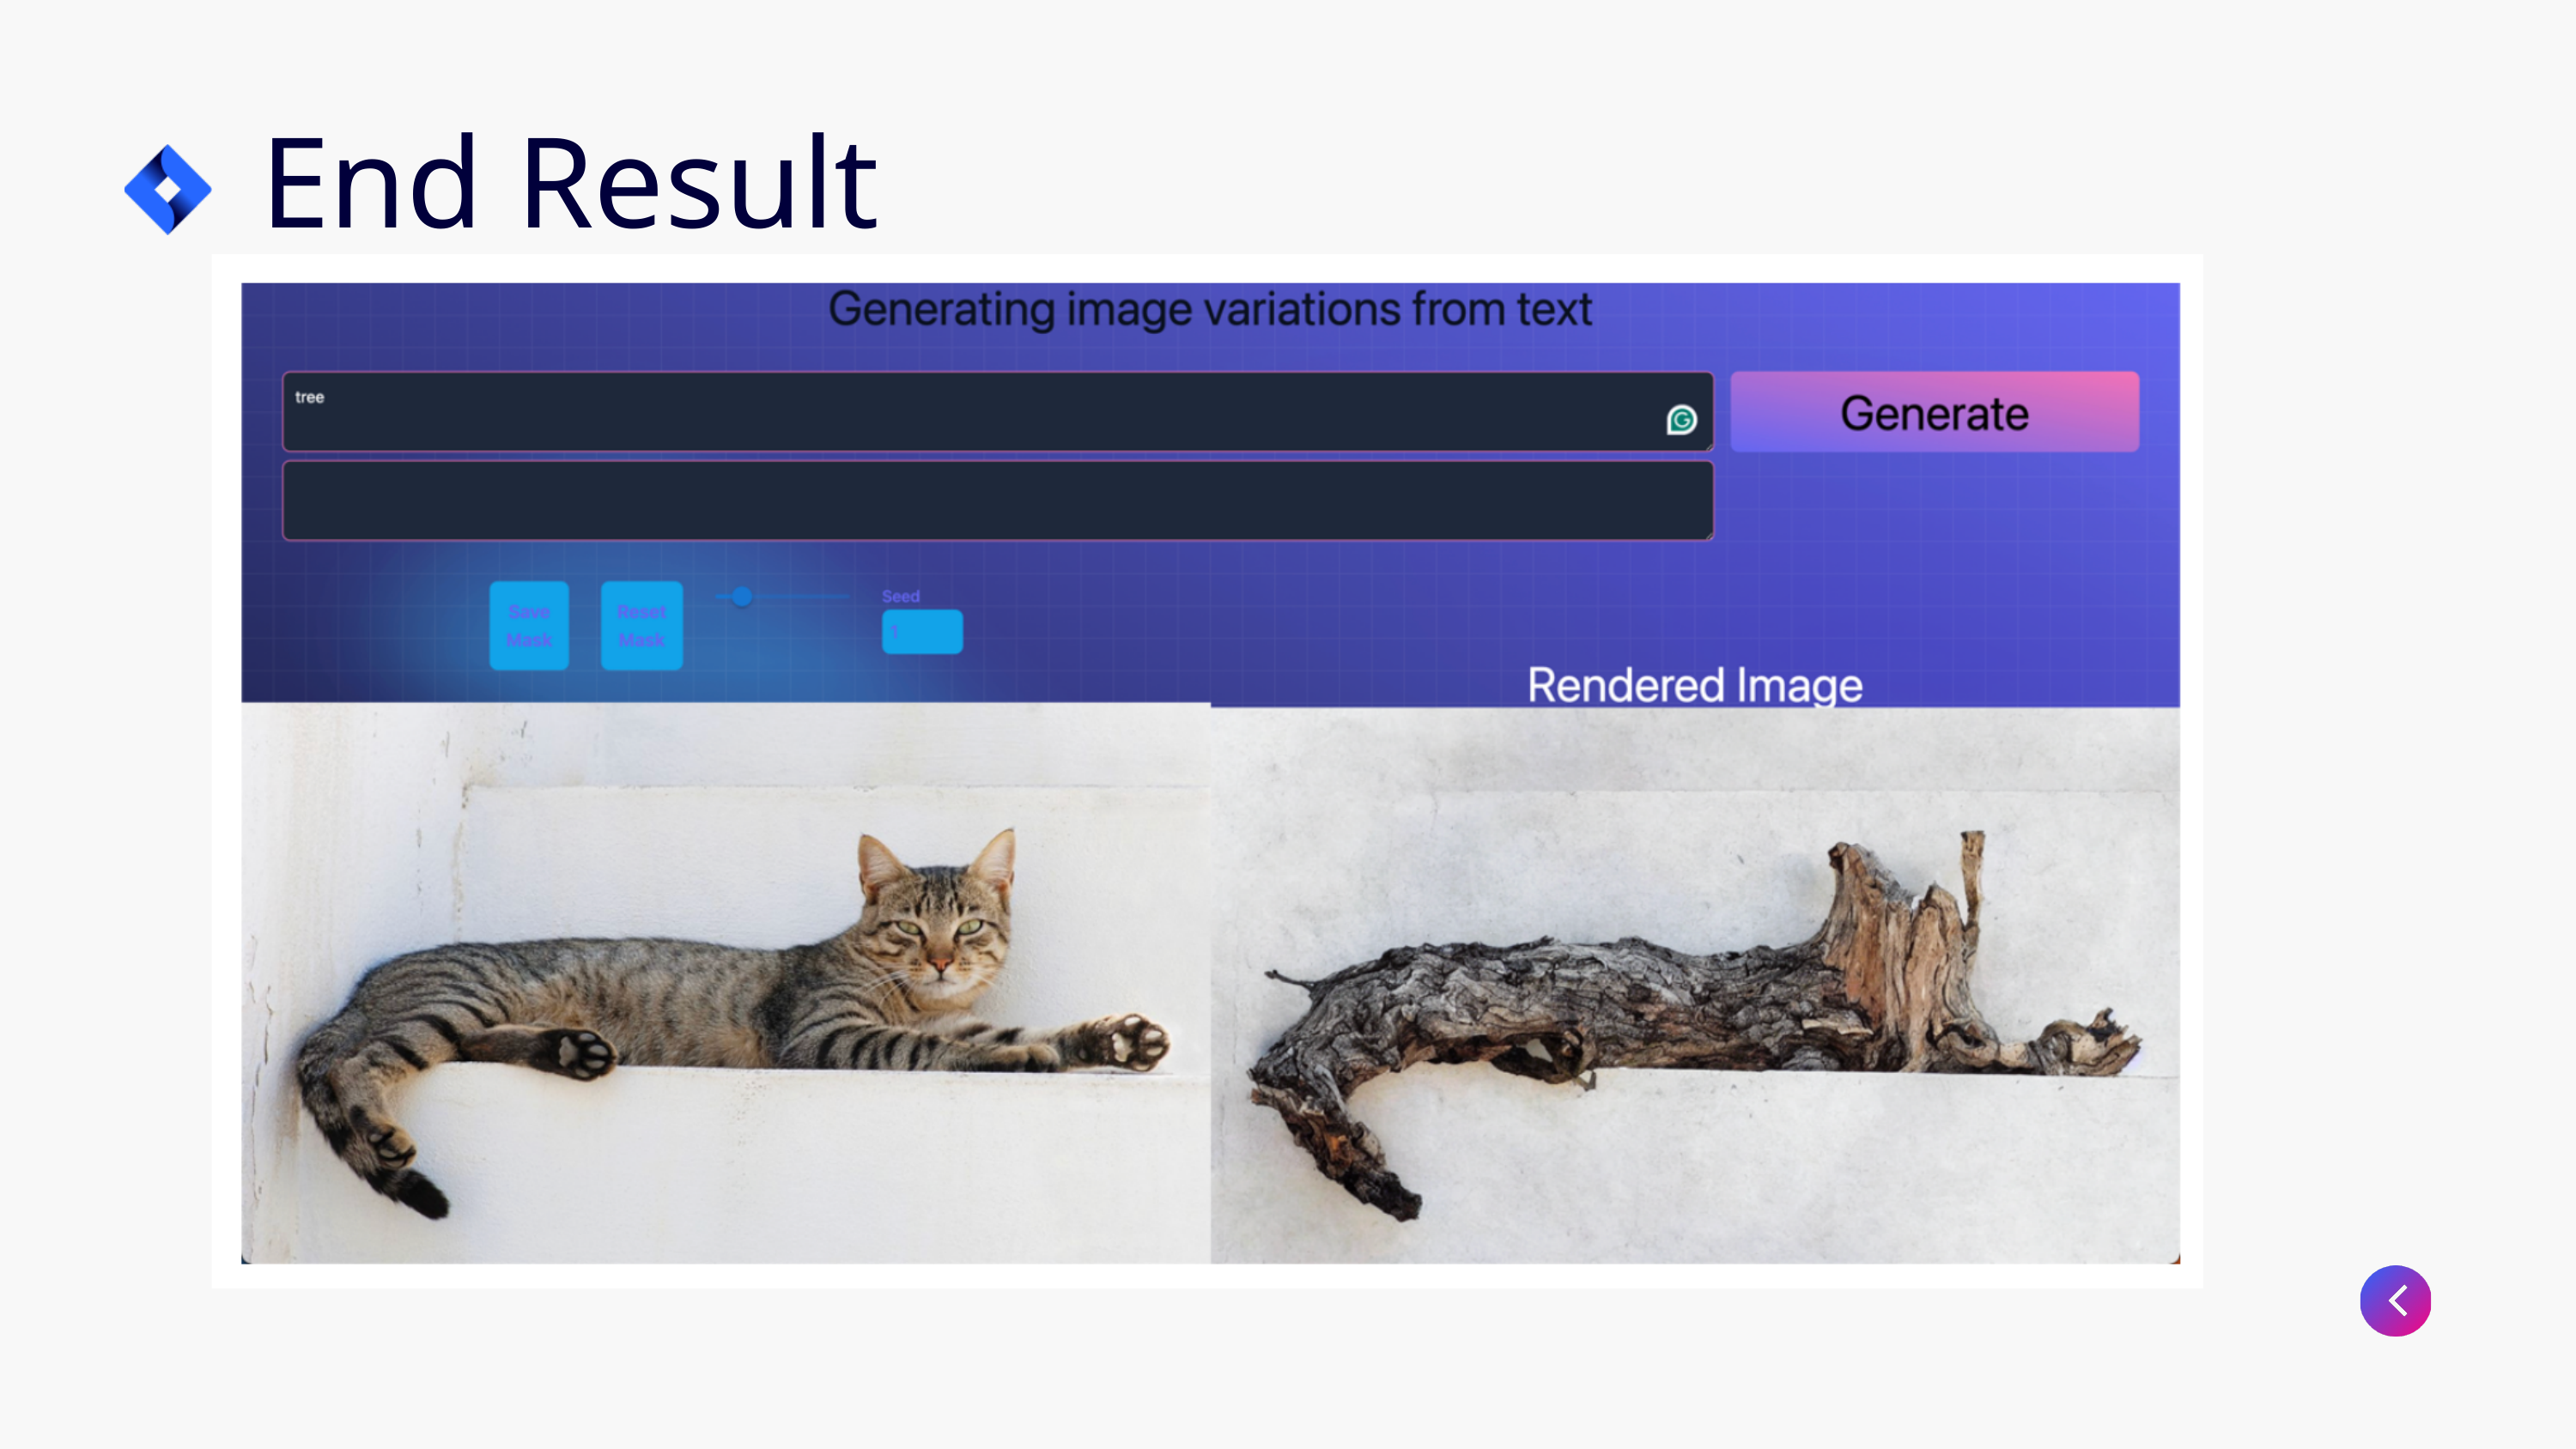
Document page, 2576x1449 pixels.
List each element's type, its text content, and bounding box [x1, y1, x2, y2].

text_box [2360, 1264, 2432, 1337]
text_box End Result [260, 102, 1551, 253]
text_box [124, 144, 212, 235]
text_box [211, 254, 2203, 1288]
